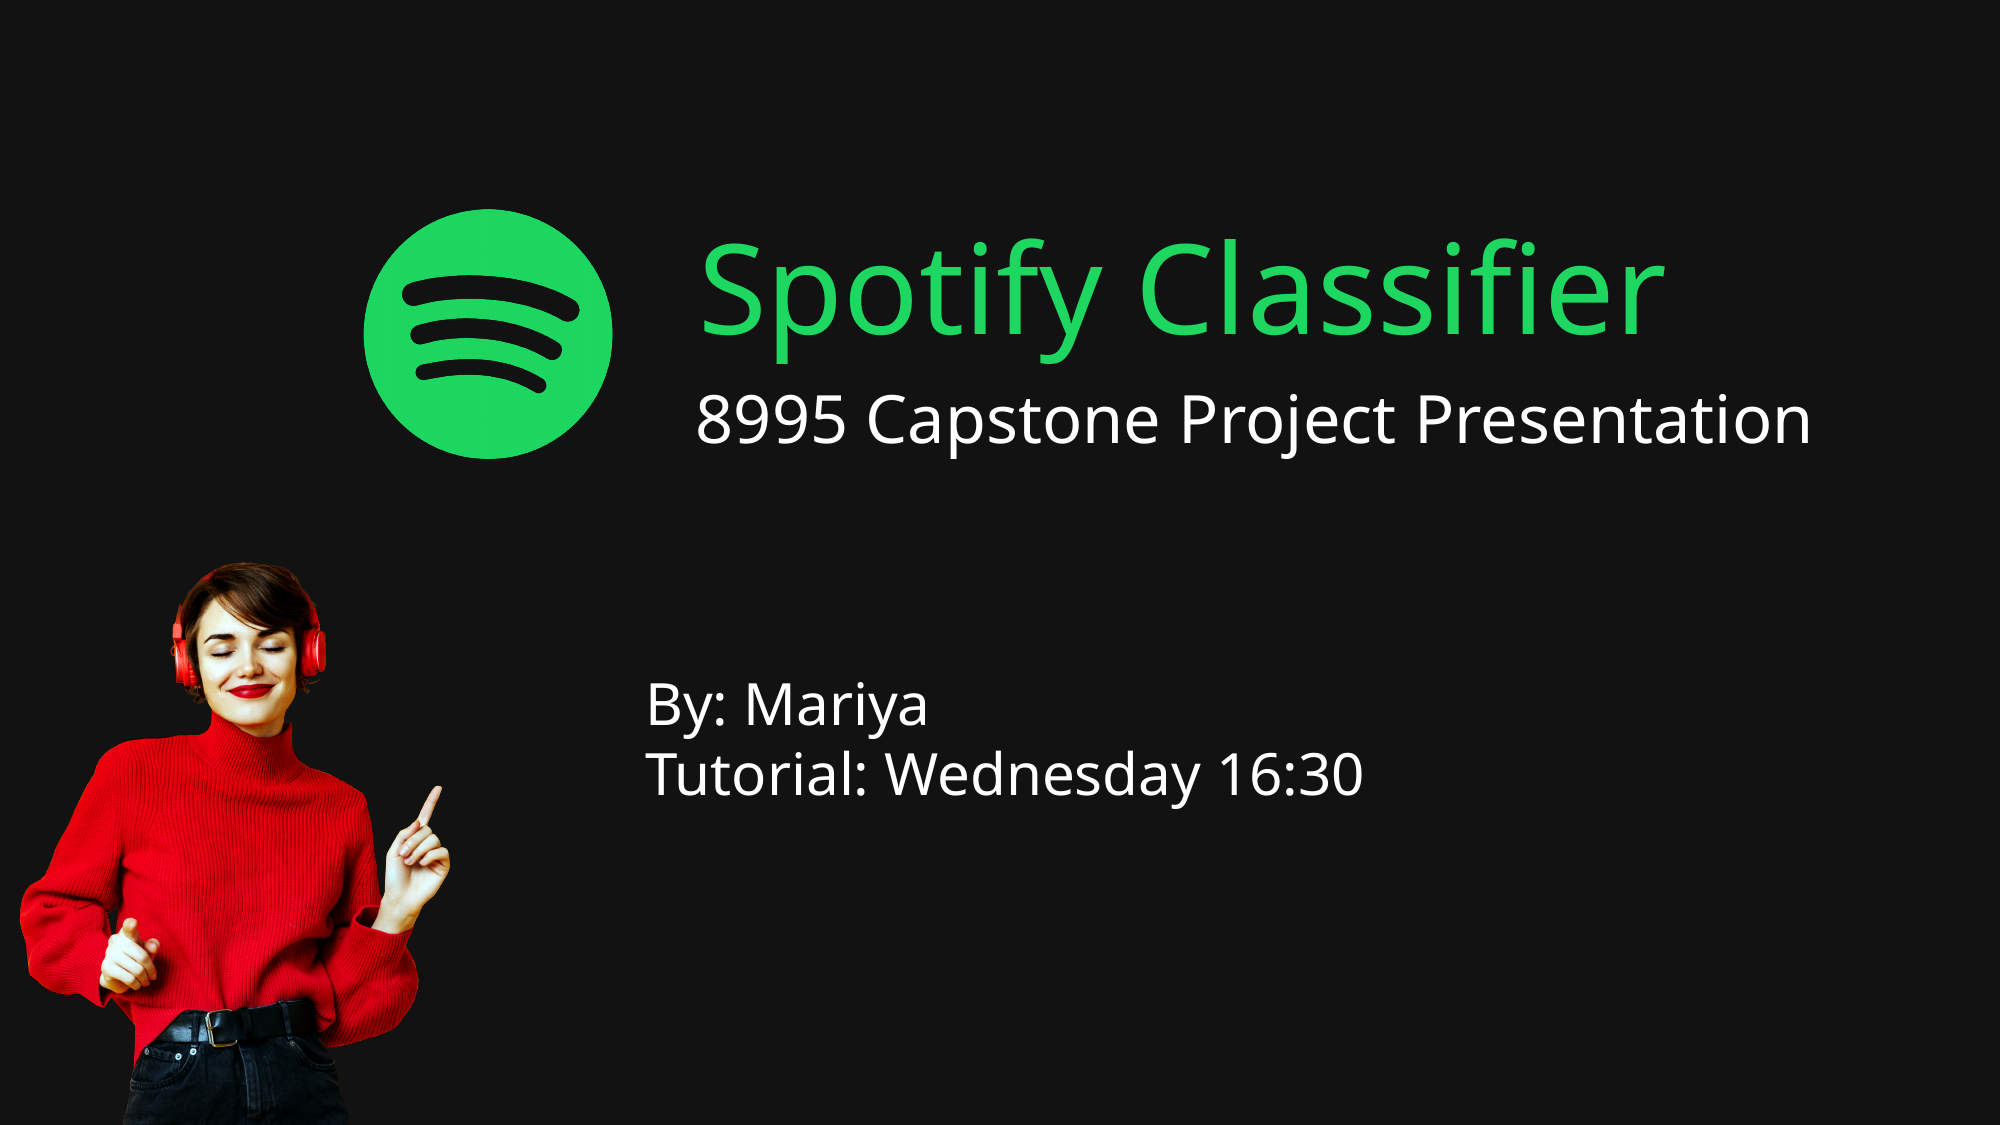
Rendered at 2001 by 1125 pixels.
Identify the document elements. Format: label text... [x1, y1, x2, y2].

text_box Spotify Classifier [683, 202, 1683, 368]
picture [363, 209, 614, 459]
text_box 8995 Capstone Project Presentation [680, 369, 1830, 464]
picture [19, 562, 450, 1125]
text_box By: Mariya Tutorial: Wednesday 16:30 [630, 659, 1631, 815]
